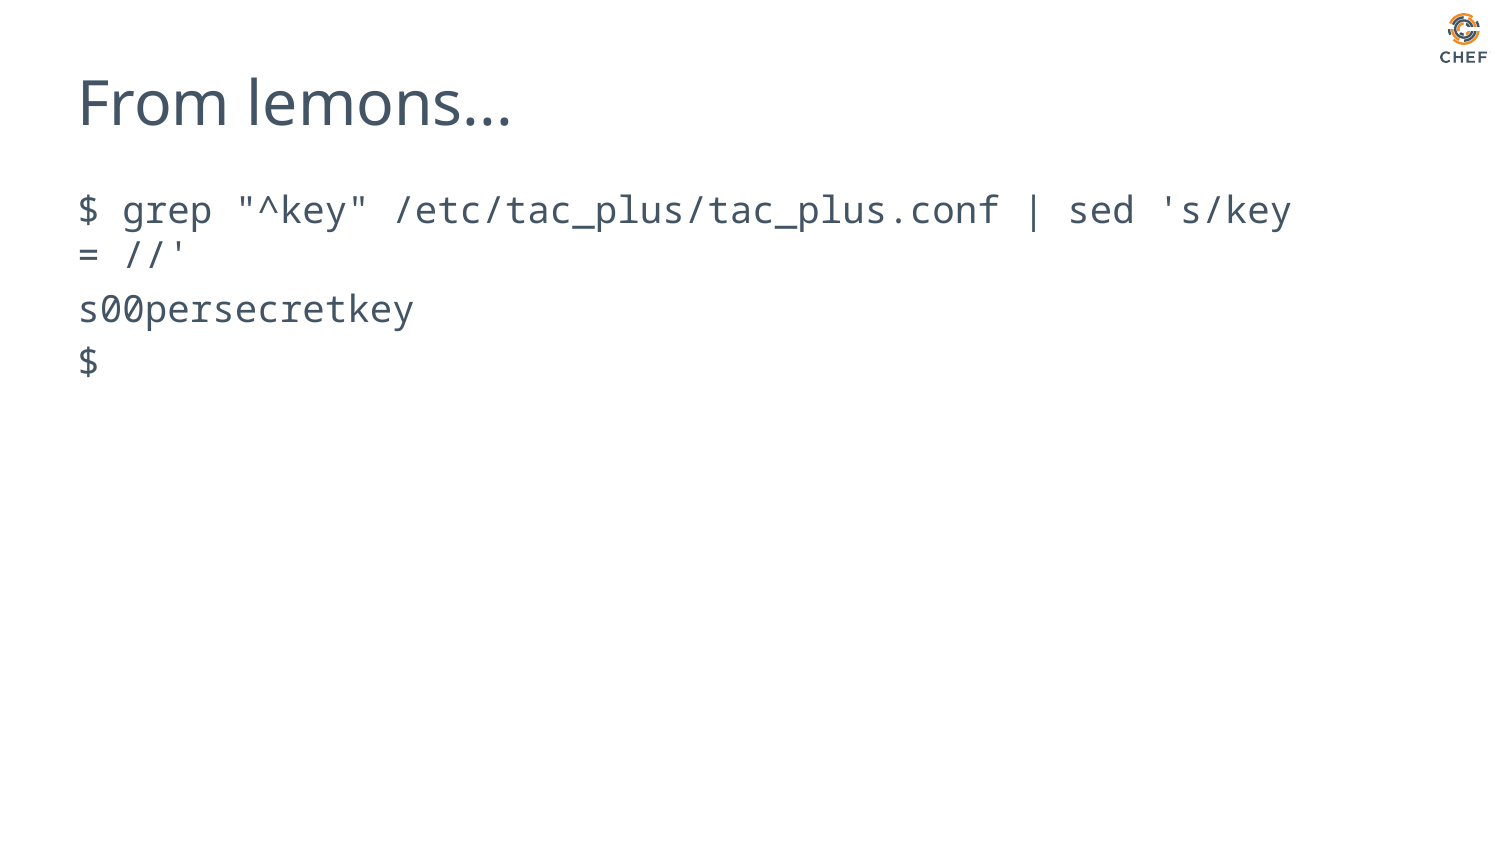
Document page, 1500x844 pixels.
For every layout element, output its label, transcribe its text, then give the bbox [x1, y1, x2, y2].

picture [1440, 13, 1491, 63]
title From lemons... [62, 56, 1438, 142]
list $ grep "^key" /etc/tac_plus/tac_plus.conf | sed 's/key = //' s00persecretkey $ [62, 171, 1438, 701]
